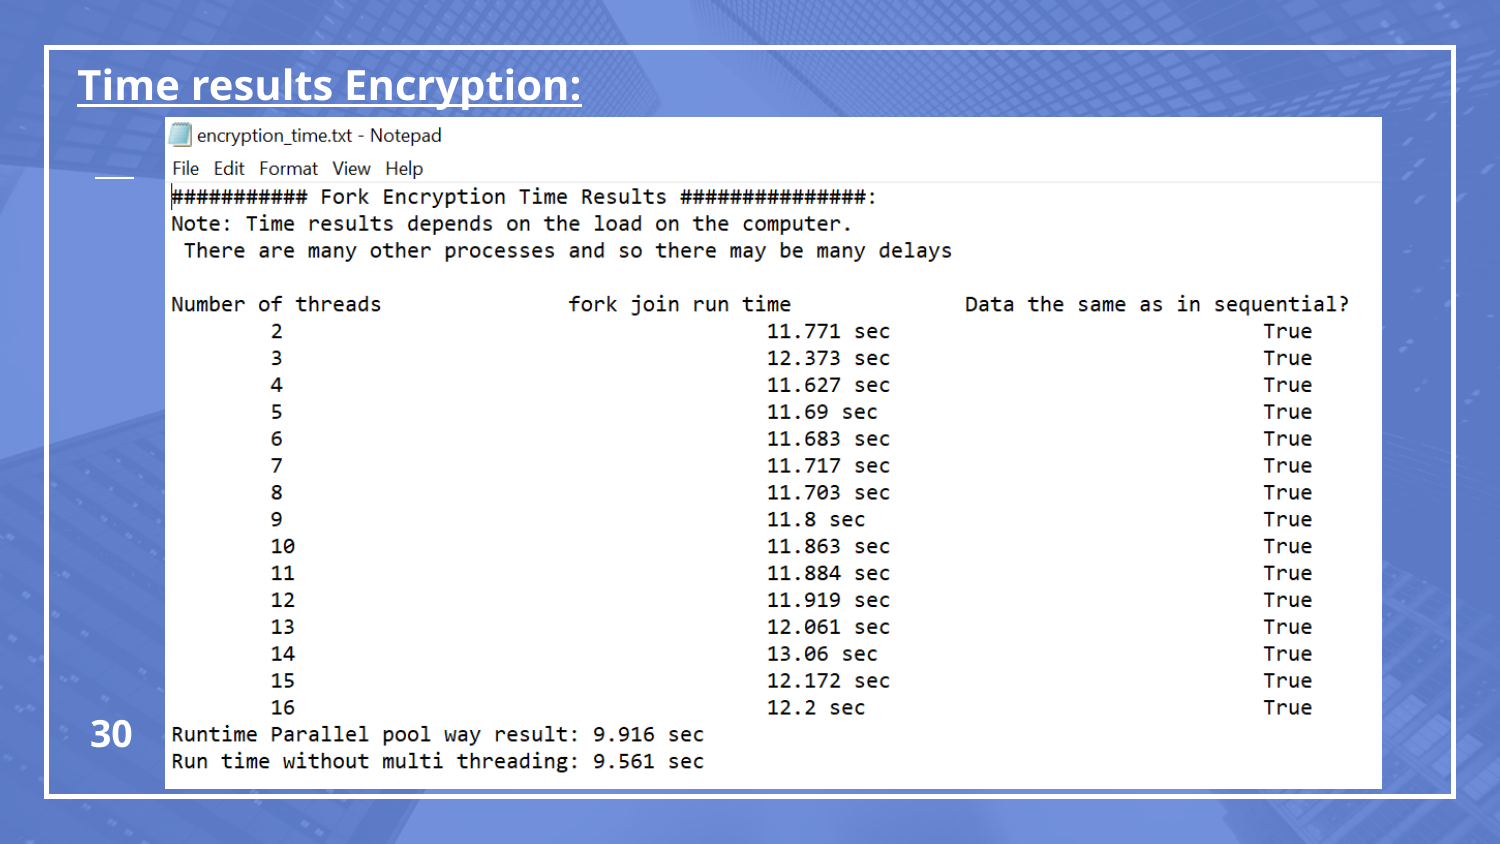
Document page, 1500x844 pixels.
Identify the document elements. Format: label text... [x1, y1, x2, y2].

picture [164, 117, 1382, 790]
slide_number 30 [75, 687, 159, 777]
title Time results Encryption: [62, 43, 932, 154]
